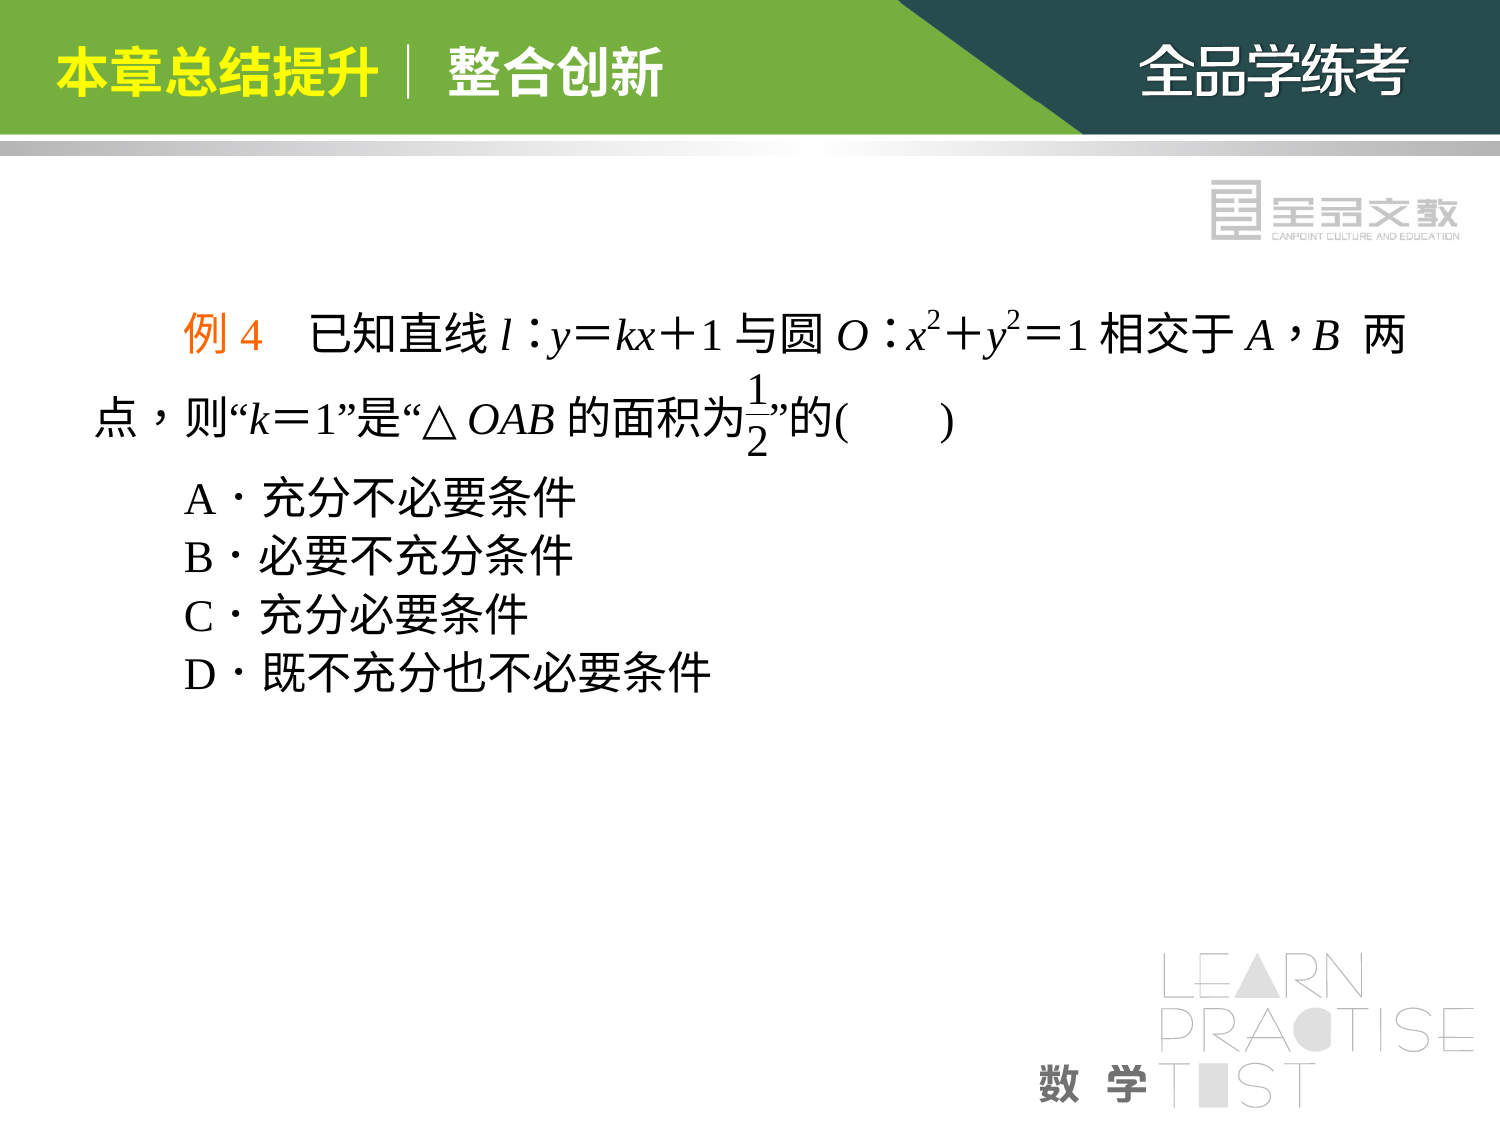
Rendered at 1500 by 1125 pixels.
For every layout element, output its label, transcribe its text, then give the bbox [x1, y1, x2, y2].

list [93, 304, 1410, 1005]
text_box 本章总结提升│ 整合创新 [41, 30, 1034, 111]
picture [0, 0, 1500, 1125]
